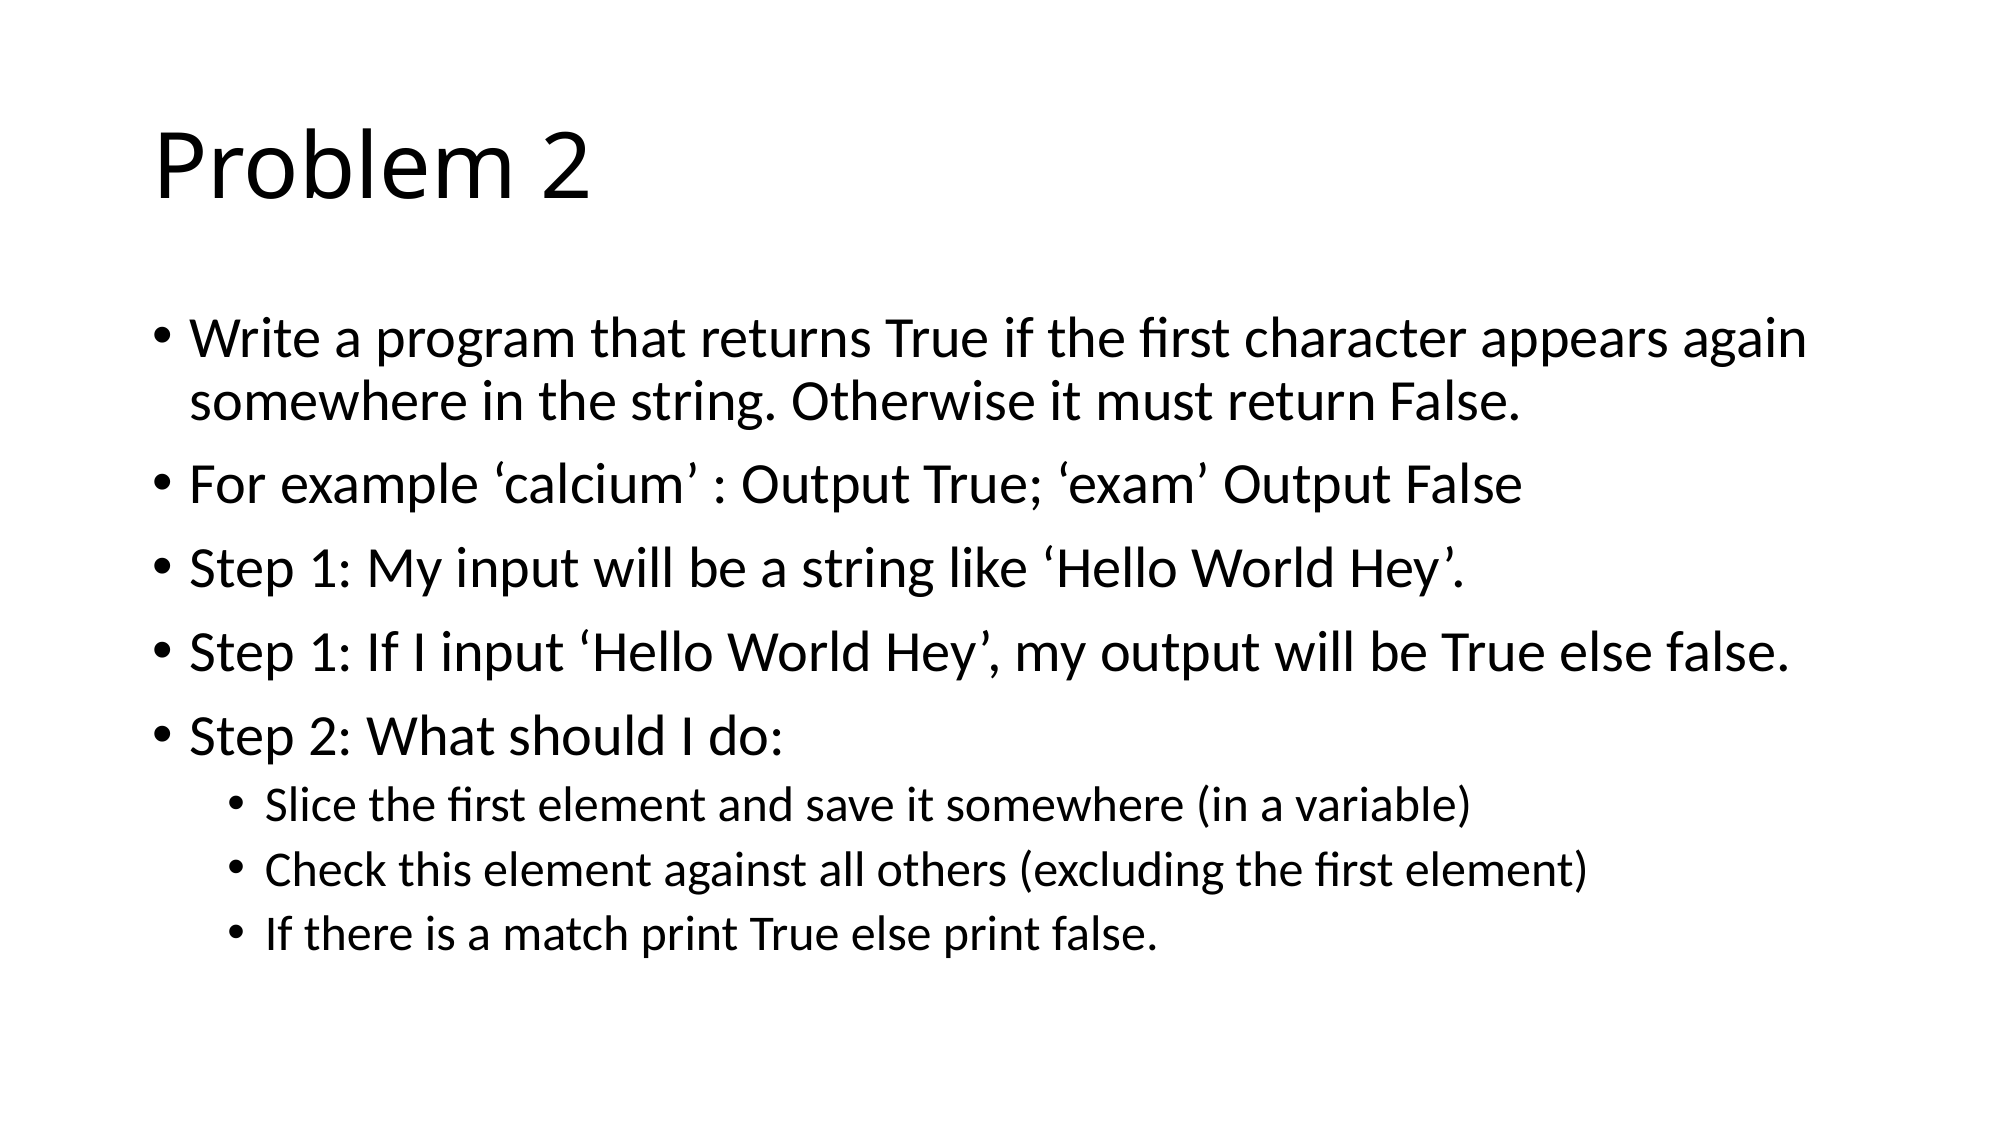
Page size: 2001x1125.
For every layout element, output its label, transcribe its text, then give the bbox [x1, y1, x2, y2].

list Write a program that returns True if the first character appears again somewhere in the string. Otherwise it must return False. For example ‘calcium’ : Output True; ‘exam’ Output False Step 1: My input will be a string like ‘Hello World Hey’. Step 1: If I input ‘Hello World Hey’, my output will be True else false. Step 2: What should I do: Slice the first element and save it somewhere (in a variable) Check this element against all others (excluding the first element) If there is a match print True else print false. [137, 299, 1863, 1014]
title Problem 2 [137, 59, 1863, 278]
